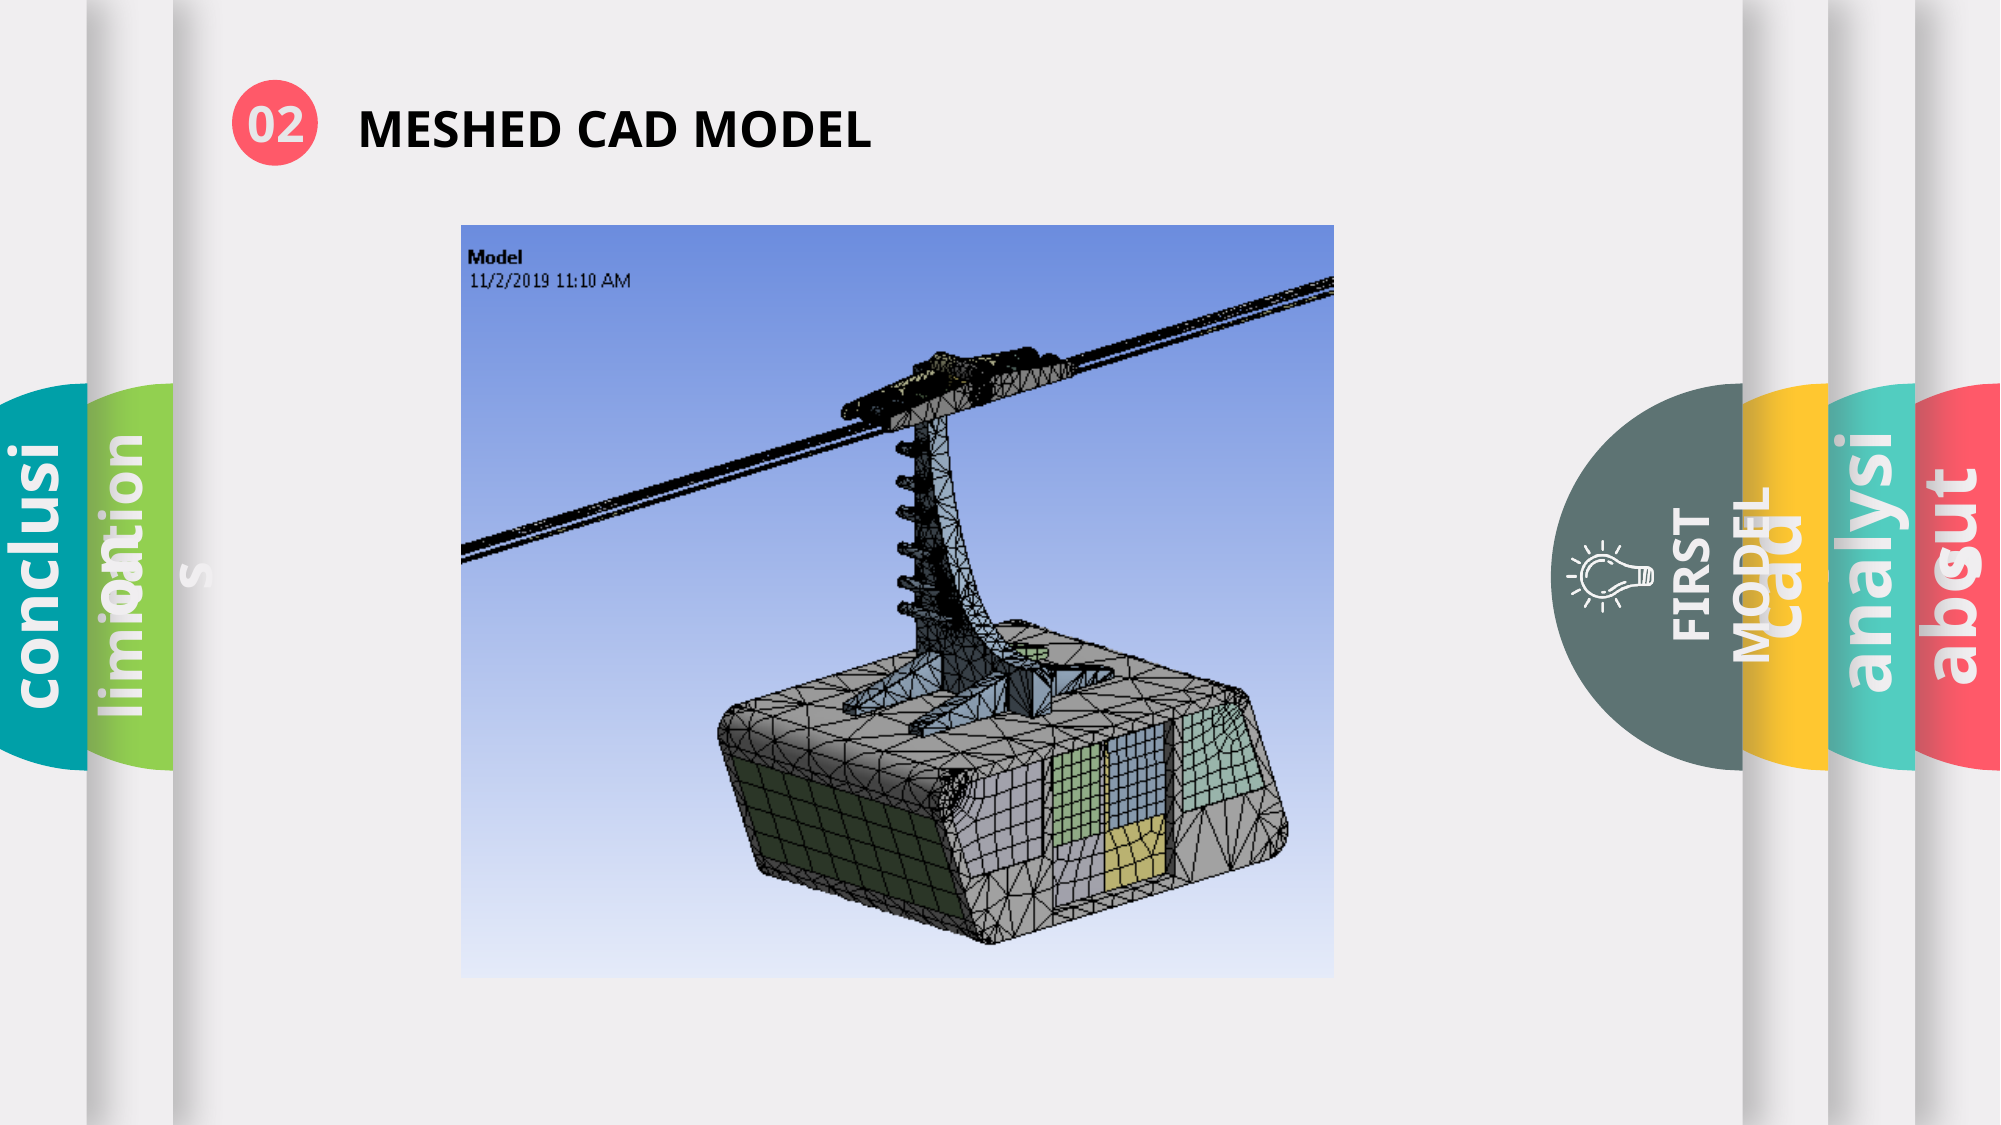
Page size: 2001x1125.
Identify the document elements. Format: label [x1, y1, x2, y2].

text_box [0, 0, 88, 1125]
text_box [88, 0, 173, 1125]
text_box [1829, 0, 1916, 1125]
picture [461, 225, 1334, 978]
text_box [1743, 0, 1829, 1125]
text_box [173, 0, 1743, 1125]
text_box [1916, 0, 2000, 1125]
text_box [221, 79, 331, 166]
